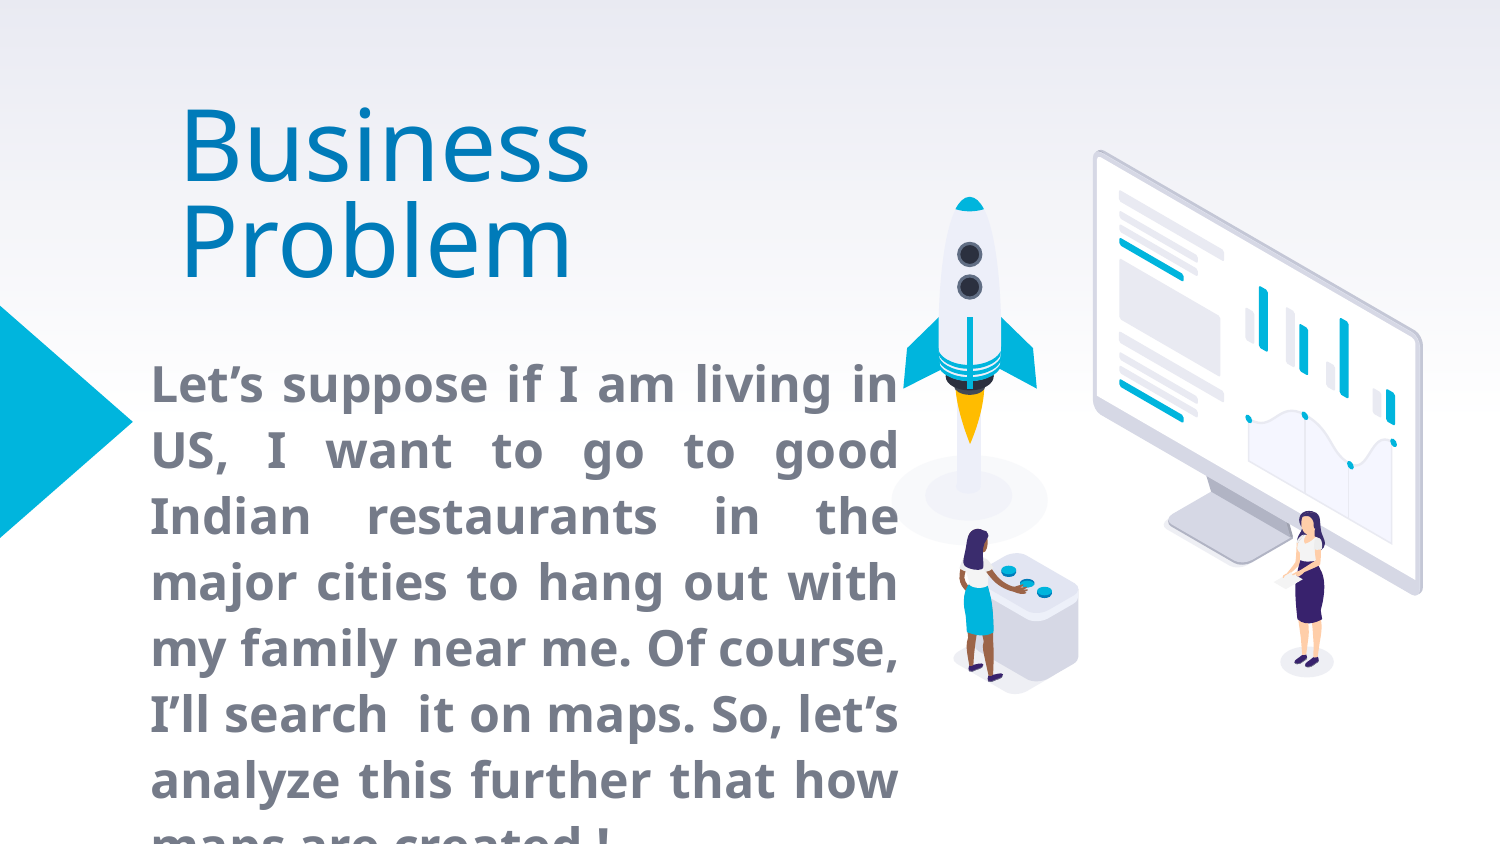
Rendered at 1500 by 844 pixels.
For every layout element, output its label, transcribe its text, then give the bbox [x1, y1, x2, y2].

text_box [891, 149, 1424, 695]
subtitle Let’s suppose if I am living in US, I want to go to good Indian restaurants in the major cities to hang out with my family near me. Of course, I’ll search it on maps. So, let’s analyze this further that how maps are created ! [150, 346, 900, 810]
title Business Problem [178, 121, 946, 297]
text_box [0, 306, 100, 540]
